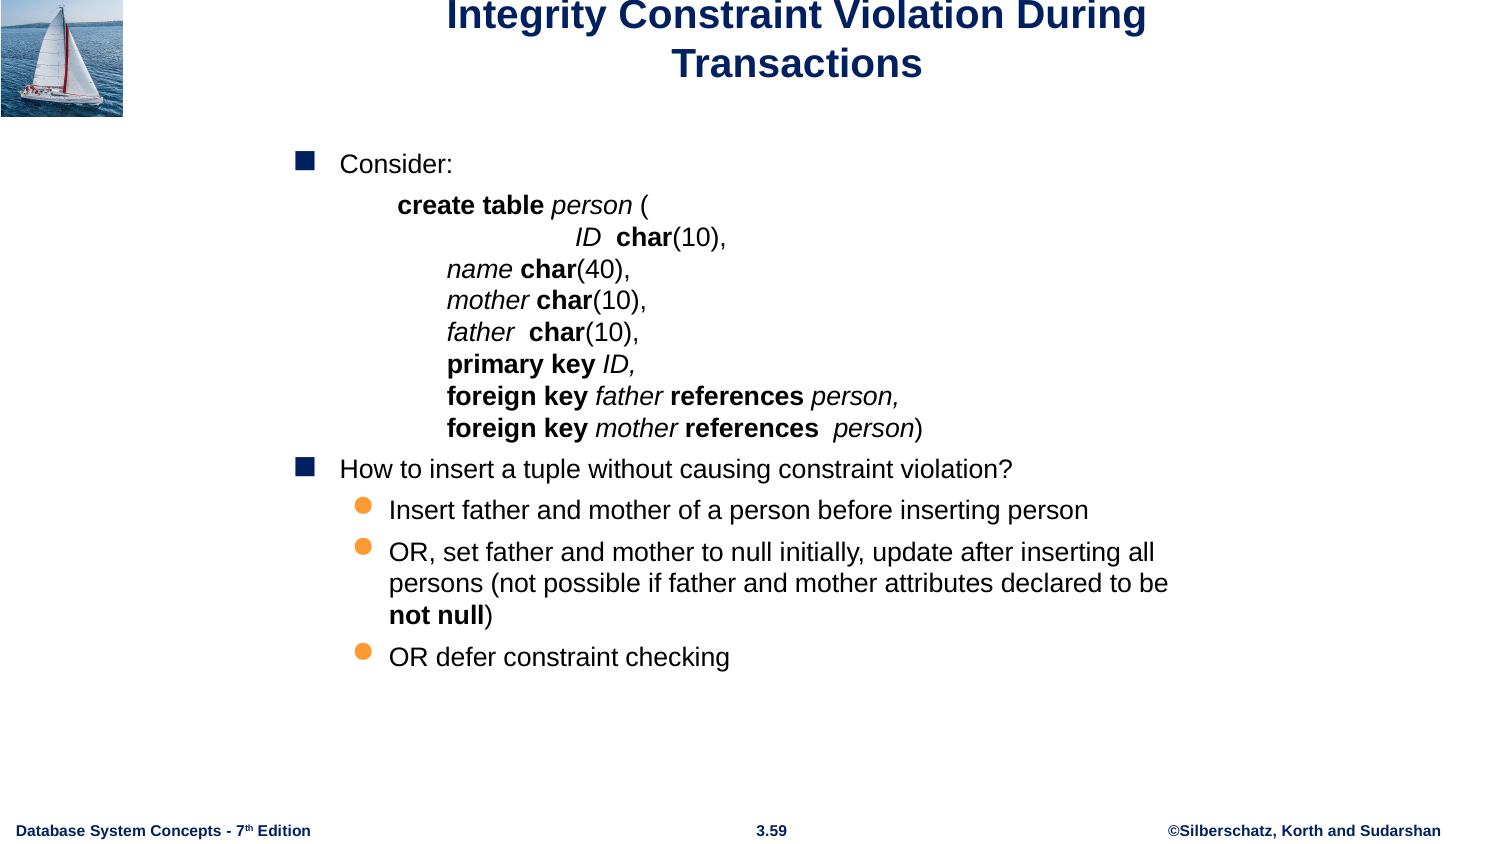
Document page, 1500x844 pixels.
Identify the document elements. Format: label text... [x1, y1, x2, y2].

list Consider: create table person ( ID char(10), name char(40), mother char(10), father char(10), primary key ID, foreign key father references person, foreign key mother references person) How to insert a tuple without causing constraint violation? Insert father and mother of a person before inserting person OR, set father and mother to null initially, update after inserting all persons (not possible if father and mother attributes declared to be not null) OR defer constraint checking [282, 139, 1231, 735]
picture [0, 0, 123, 117]
title Integrity Constraint Violation During Transactions [300, 18, 1295, 94]
